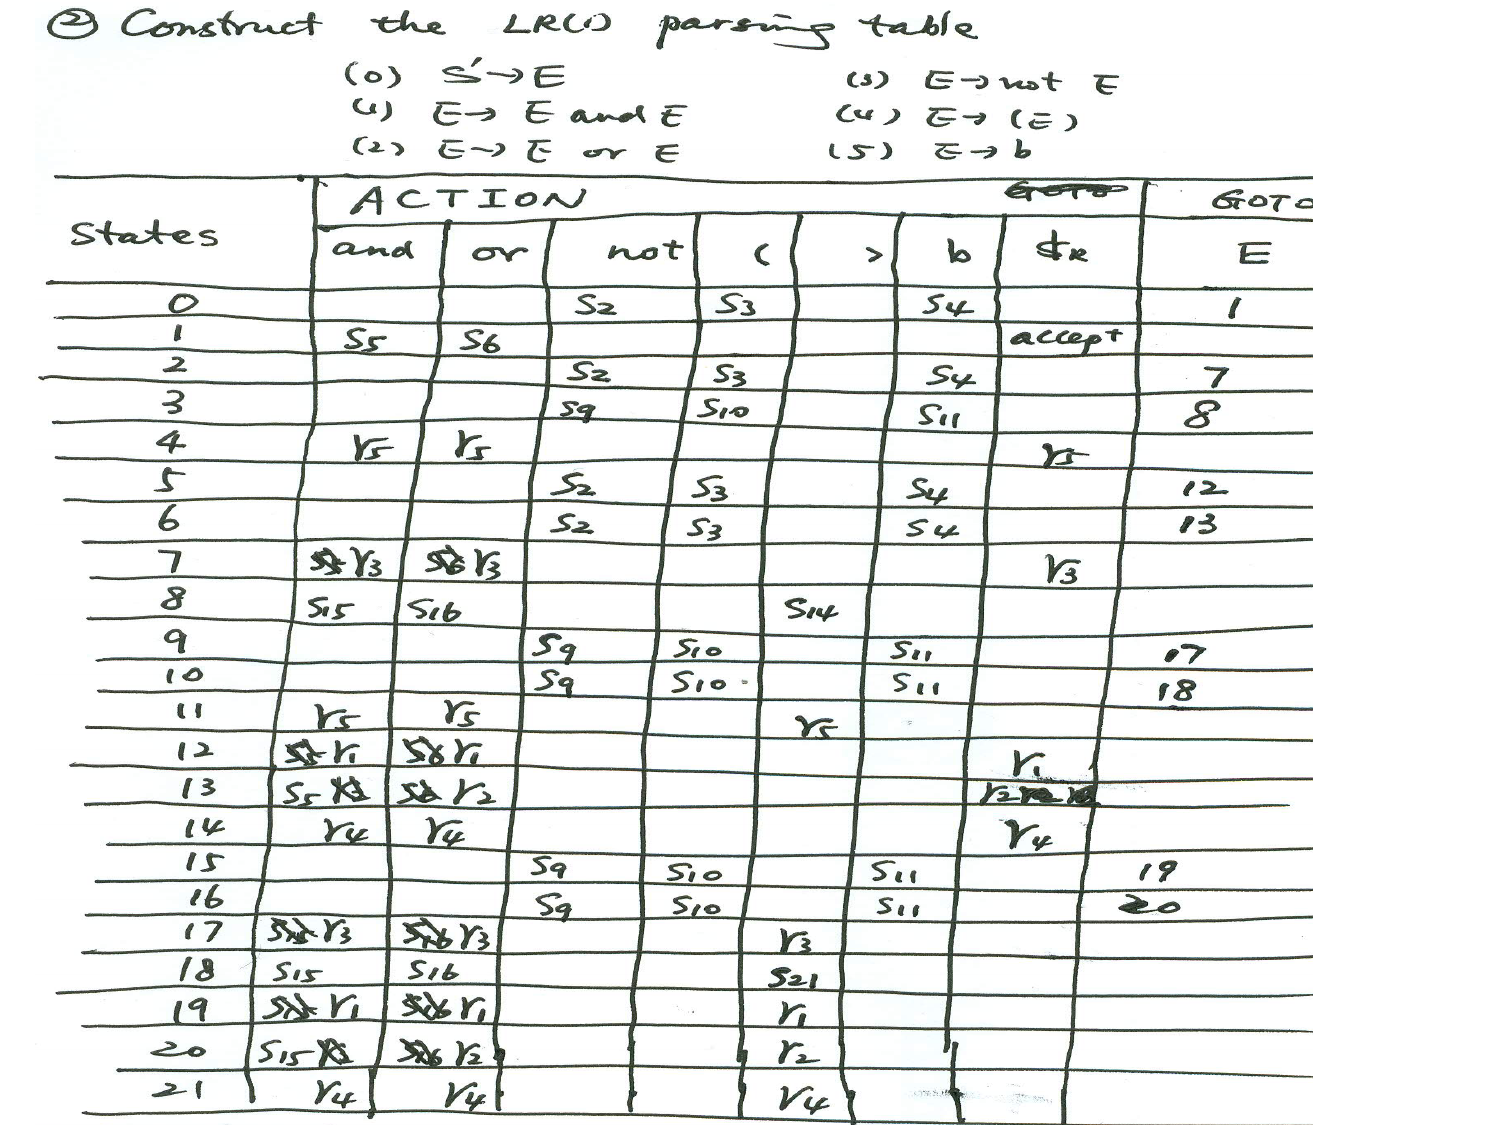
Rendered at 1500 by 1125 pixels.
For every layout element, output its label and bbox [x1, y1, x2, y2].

picture [34, 0, 1313, 1125]
